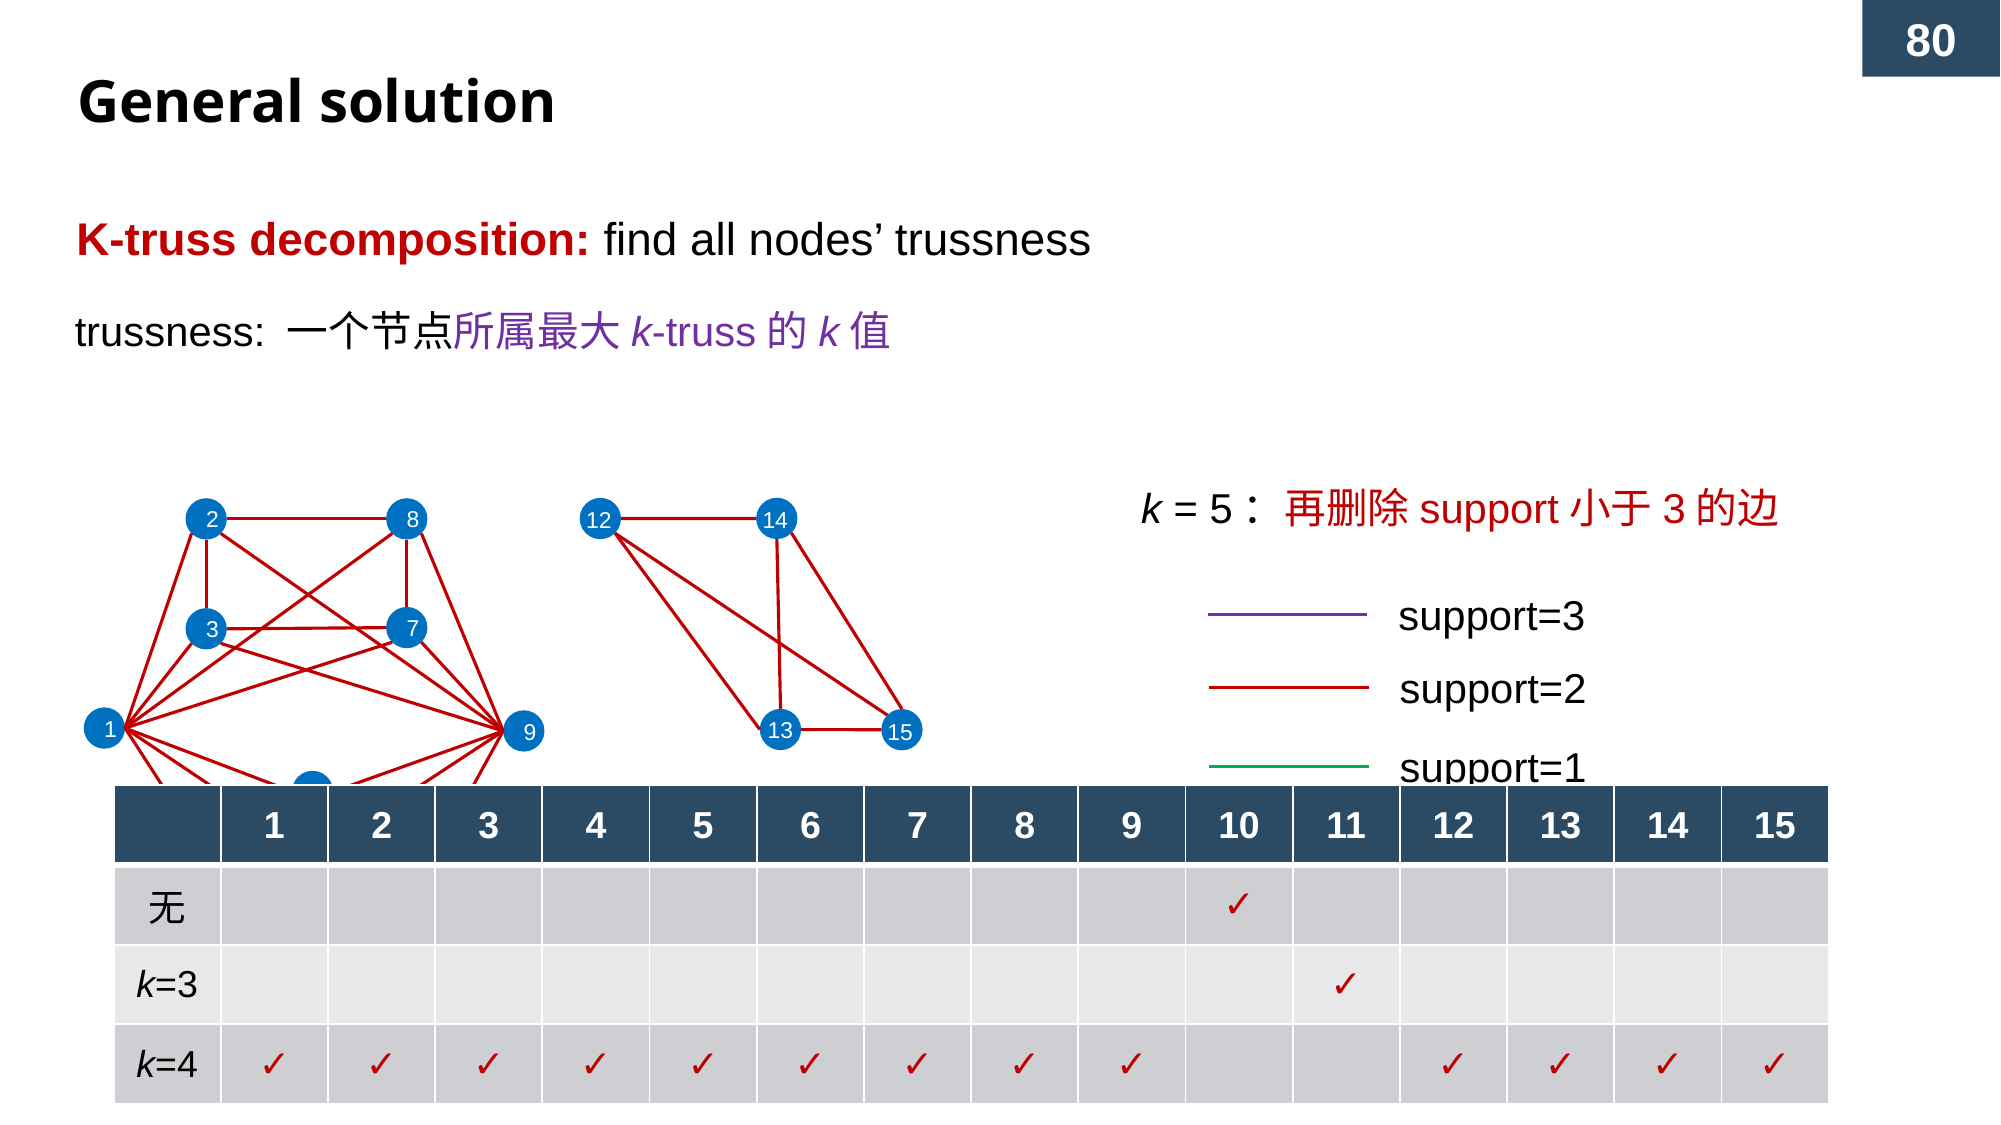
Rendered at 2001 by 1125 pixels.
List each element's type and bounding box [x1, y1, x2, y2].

table_cell [1186, 868, 1292, 944]
table_header [1508, 786, 1613, 862]
table_cell [222, 1025, 327, 1103]
table_header [758, 786, 863, 862]
table_cell [1615, 868, 1721, 944]
table_cell [1722, 1025, 1828, 1103]
table_cell [115, 1025, 220, 1103]
table_cell [758, 1025, 863, 1103]
table_cell [1186, 1025, 1292, 1103]
table_cell [650, 946, 756, 1023]
table_header [1722, 786, 1828, 862]
table_cell [650, 1025, 756, 1103]
table_cell [543, 868, 649, 944]
table_cell [222, 902, 327, 944]
text_box [571, 496, 950, 753]
table_cell [1294, 868, 1399, 944]
table_cell [1186, 946, 1292, 1023]
table_header [543, 786, 649, 862]
table_cell [1508, 868, 1613, 944]
text_box [1126, 474, 1829, 540]
table_cell [329, 946, 434, 1023]
table_cell [1615, 1025, 1721, 1103]
table_cell [758, 946, 863, 1023]
table_header [865, 786, 970, 862]
table_cell [1079, 1025, 1185, 1103]
text_box [59, 297, 950, 363]
table_cell [115, 946, 220, 1023]
table_cell [329, 902, 434, 944]
table_cell [1722, 946, 1828, 1023]
table_cell [972, 1025, 1077, 1103]
table_cell [1294, 1025, 1399, 1103]
table_cell [1615, 946, 1721, 1023]
table_header [115, 786, 125, 862]
table_header [972, 786, 1077, 862]
table_header [1615, 786, 1721, 862]
table_cell [222, 946, 327, 1023]
table_header [1186, 786, 1292, 862]
text_box [1384, 733, 1741, 784]
table_cell [1401, 868, 1506, 944]
text_box [75, 62, 1586, 135]
table_cell [972, 868, 1077, 944]
table_header [1294, 786, 1399, 862]
text_box [1383, 581, 1740, 647]
table_header [1079, 786, 1185, 862]
table_cell [758, 868, 863, 944]
table_cell [436, 868, 541, 944]
table_header [650, 786, 756, 862]
table_cell [650, 868, 756, 944]
table_cell [865, 946, 970, 1023]
table_cell [329, 1025, 434, 1103]
table_cell [1079, 946, 1185, 1023]
table_cell [543, 946, 649, 1023]
table_cell [543, 1025, 649, 1103]
table_cell [1294, 946, 1399, 1023]
table_cell [436, 1025, 541, 1103]
table_cell [1508, 1025, 1613, 1103]
text_box [82, 497, 546, 902]
text_box [61, 202, 1857, 272]
table_cell [1508, 946, 1613, 1023]
table_cell [1401, 1025, 1506, 1103]
table_header [1401, 786, 1506, 862]
table_cell [436, 946, 541, 1023]
table_cell [1079, 868, 1185, 944]
table_header [504, 786, 541, 862]
table_cell [972, 946, 1077, 1023]
table_cell [1722, 868, 1828, 944]
table_cell [115, 868, 220, 944]
table_cell [1401, 946, 1506, 1023]
table_cell [865, 1025, 970, 1103]
text_box [1384, 654, 1741, 720]
table_cell [865, 868, 970, 944]
